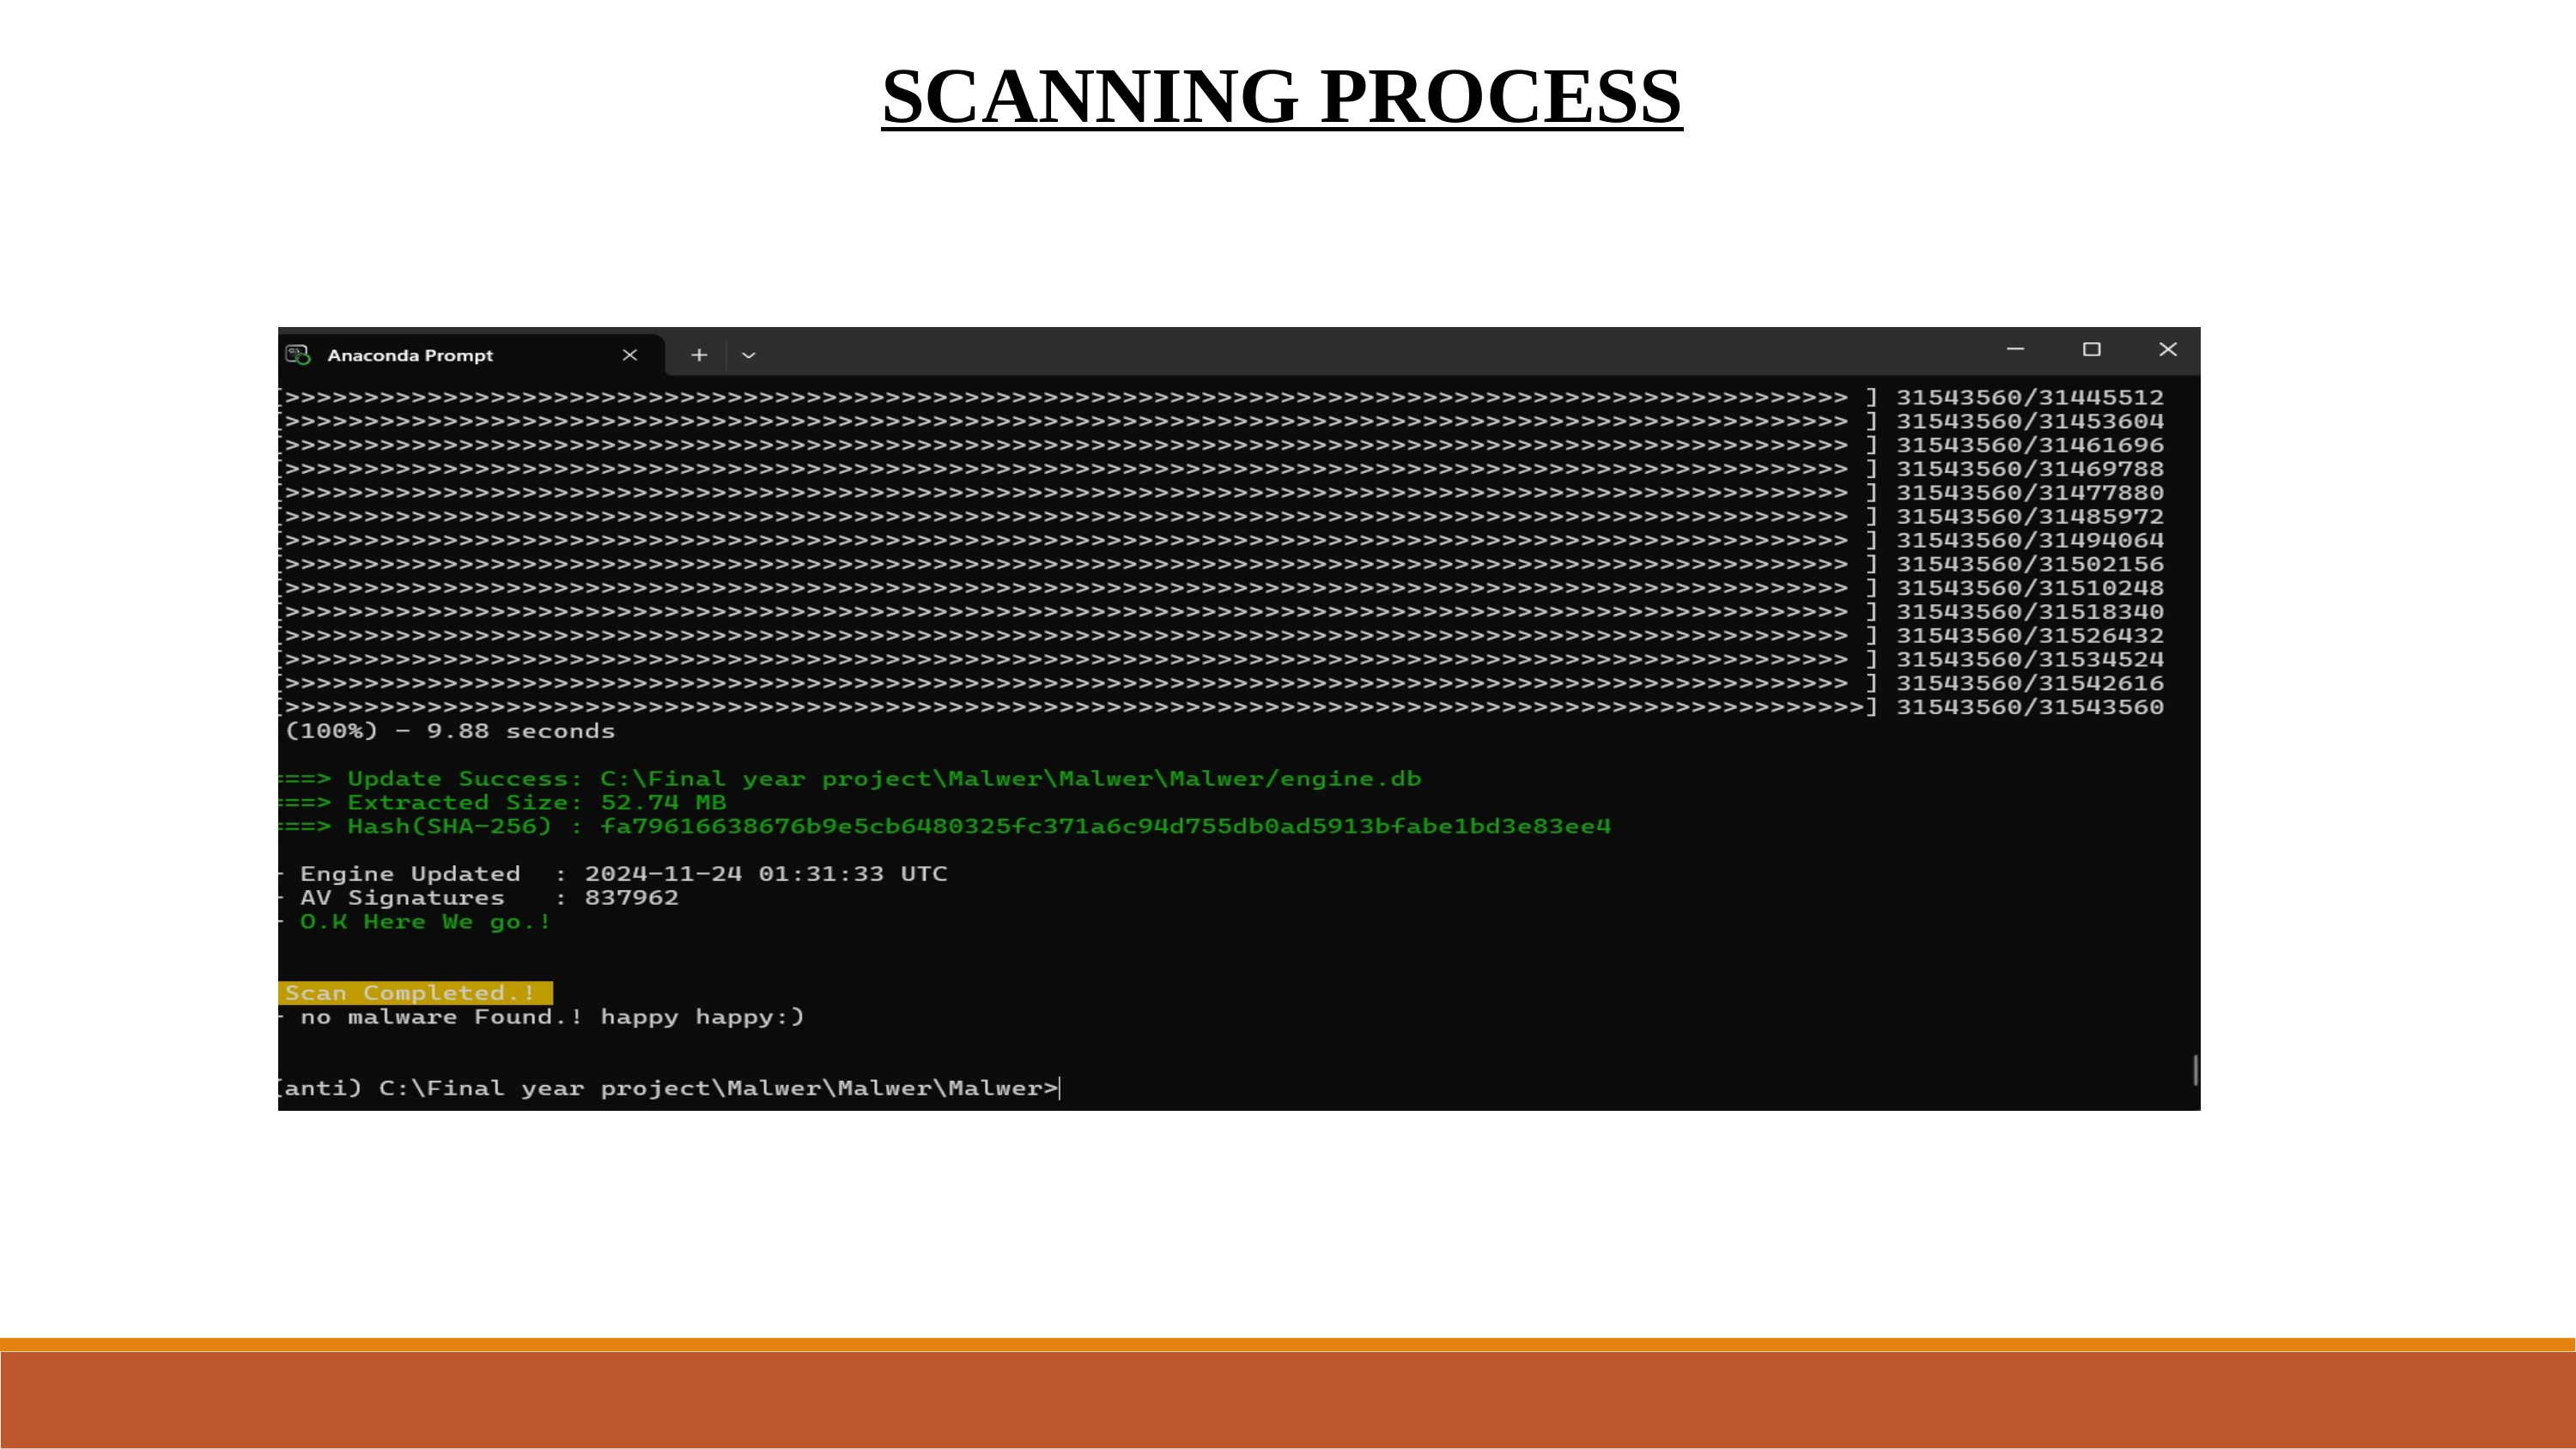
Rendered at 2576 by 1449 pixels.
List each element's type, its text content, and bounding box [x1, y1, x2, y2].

picture [278, 326, 2201, 1112]
text_box SCANNING PROCESS [343, 37, 2222, 145]
